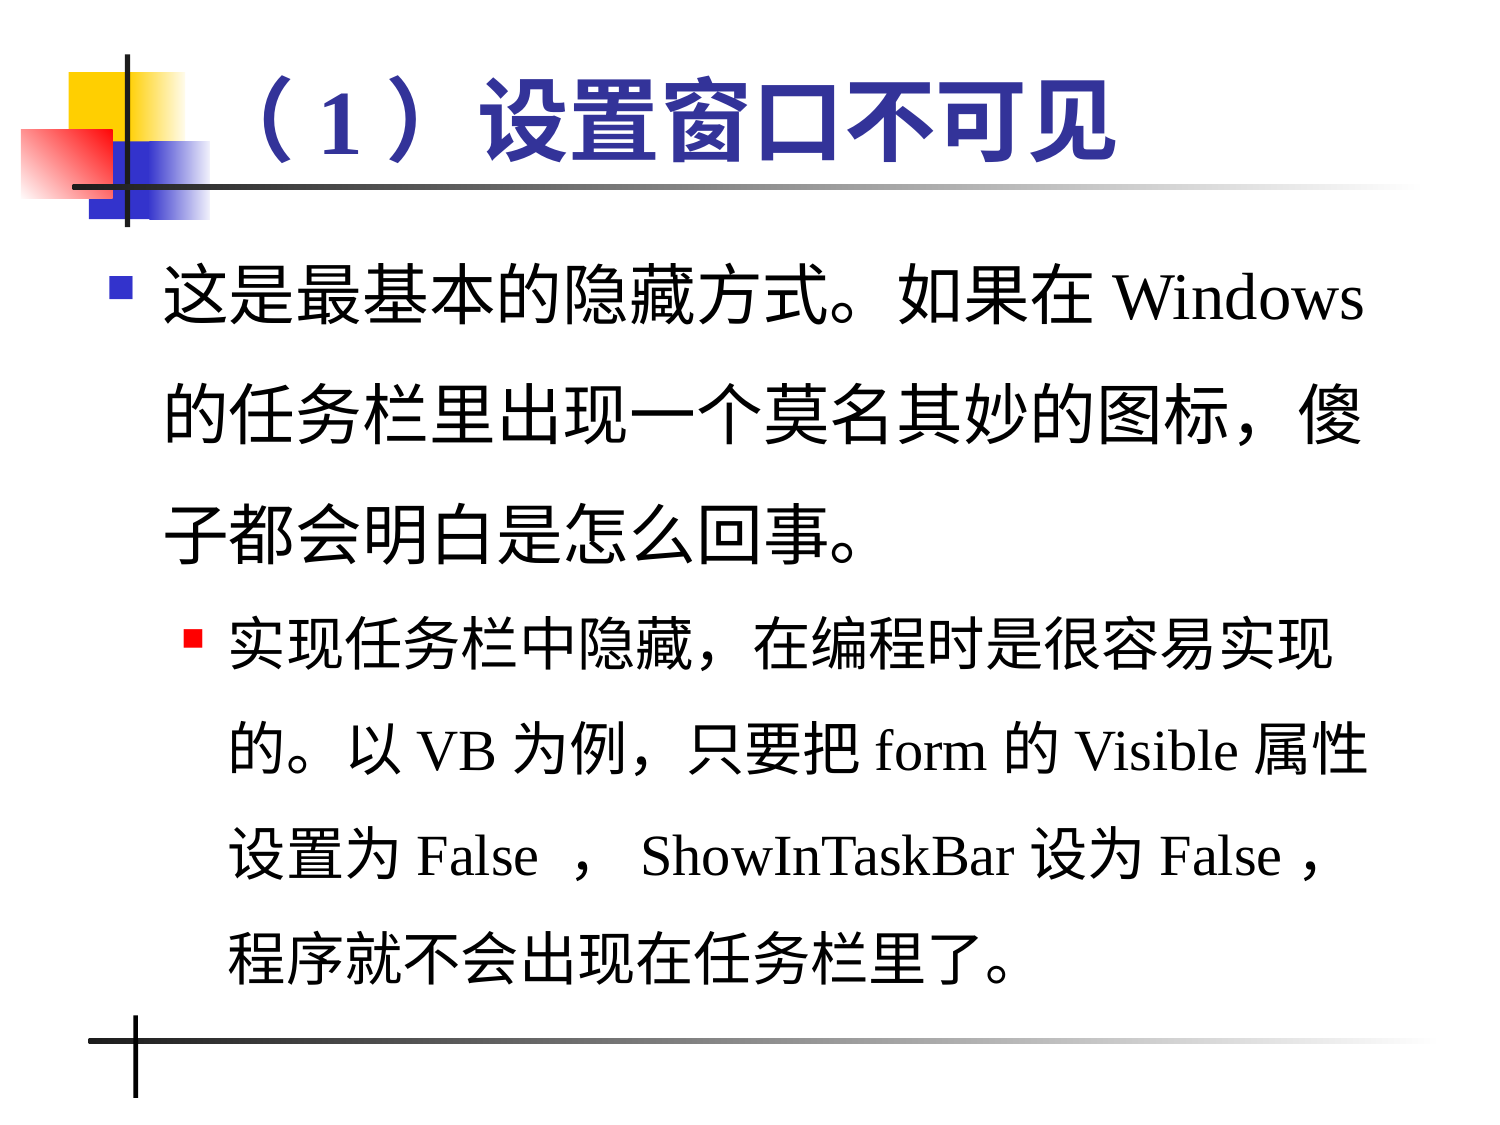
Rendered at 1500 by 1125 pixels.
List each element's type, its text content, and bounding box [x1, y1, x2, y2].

title （1）设置窗口不可见 [188, 23, 1468, 181]
list 这是最基本的隐藏方式。如果在Windows的任务栏里出现一个莫名其妙的图标，傻子都会明白是怎么回事。 实现任务栏中隐藏，在编程时是很容易实现的。以VB为例，只要把form的Visible属性设置为False ，ShowInTaskBar设为False，程序就不会出现在任务栏里了。 [90, 204, 1401, 996]
